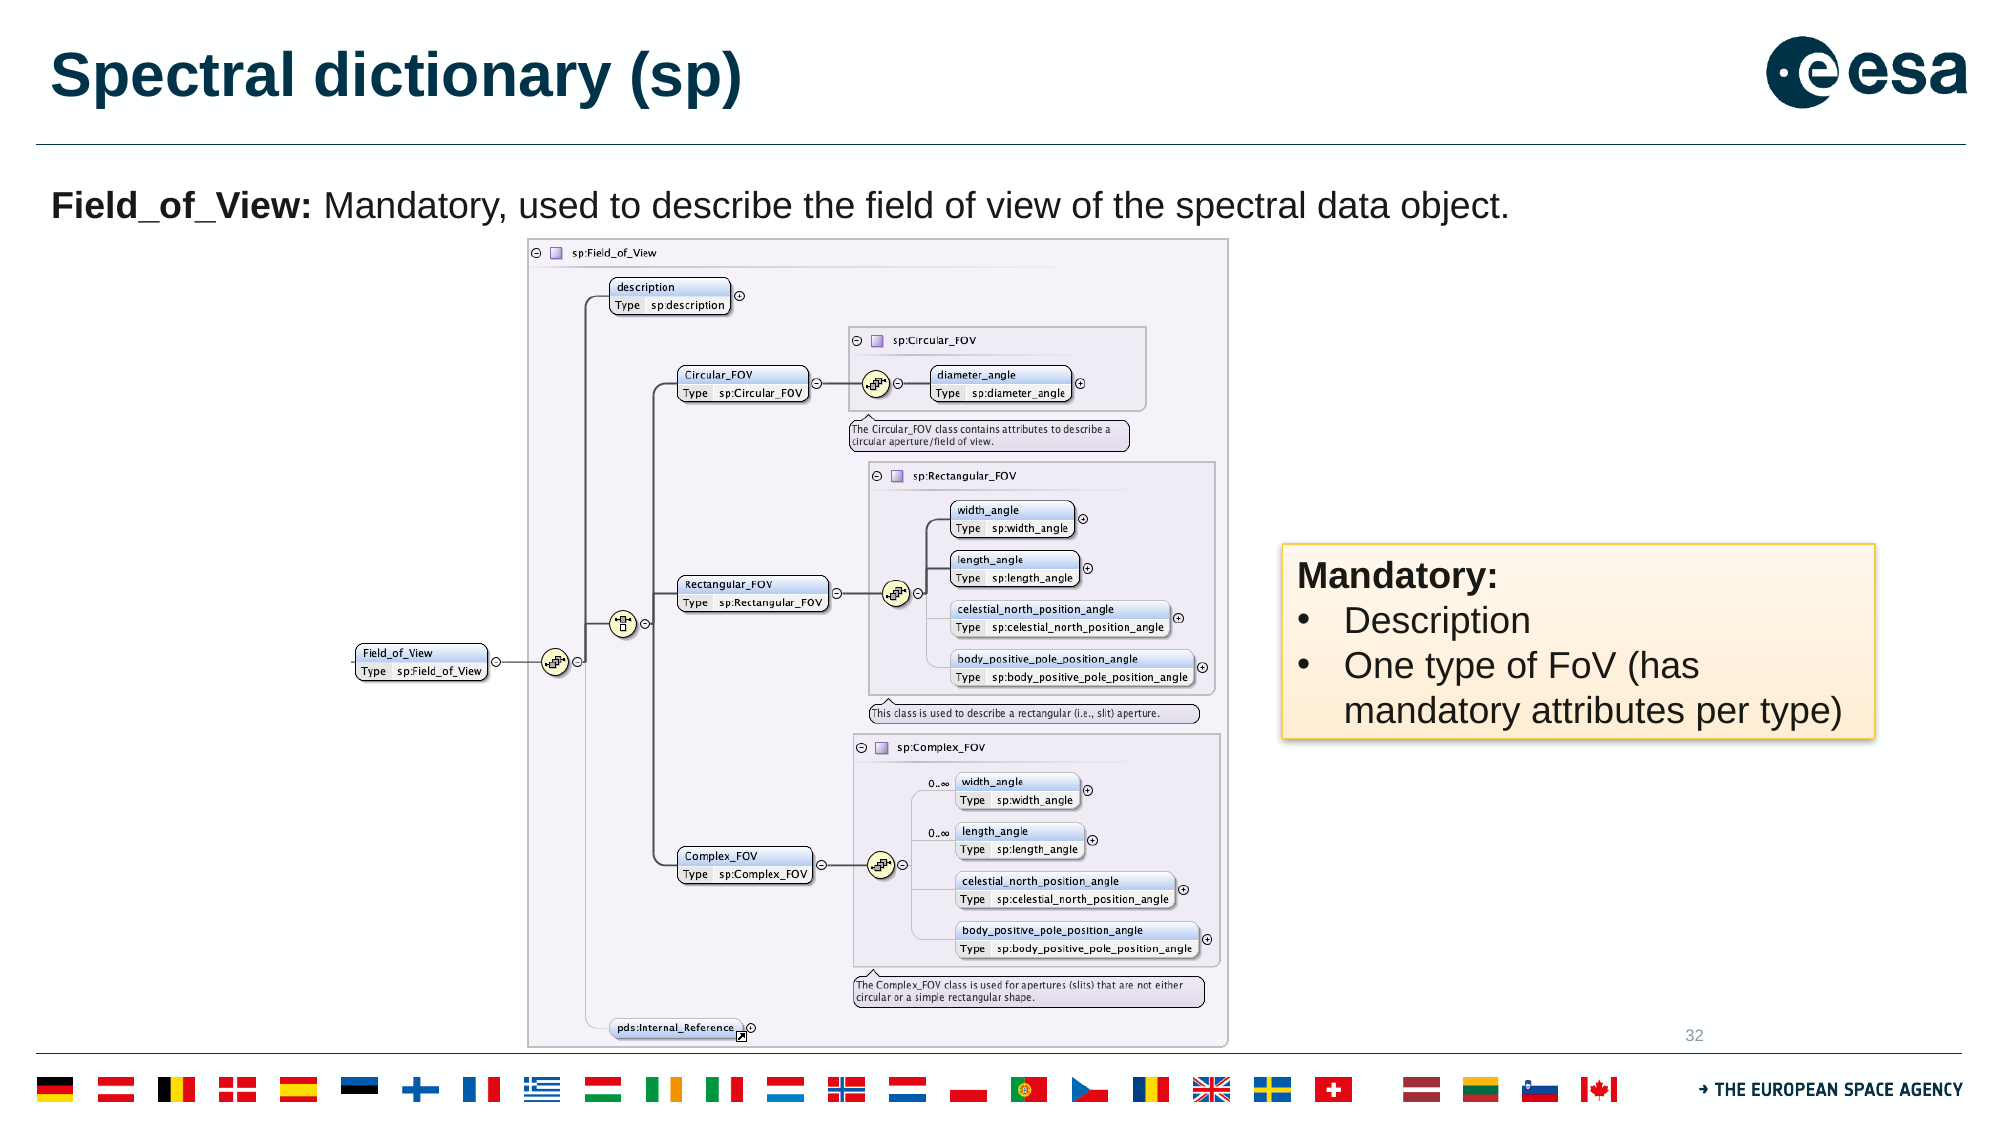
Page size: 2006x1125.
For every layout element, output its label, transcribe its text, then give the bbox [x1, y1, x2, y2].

picture [1133, 1077, 1169, 1102]
picture [889, 1077, 926, 1102]
picture [1011, 1077, 1047, 1102]
text_box Mandatory: Description One type of FoV (has mandatory attributes per type) [1282, 543, 1876, 739]
list Field_of_View: Mandatory, used to describe the field of view of the spectral data object. [36, 165, 1966, 1019]
picture [1403, 1077, 1440, 1102]
picture [1193, 1077, 1230, 1102]
picture [158, 1077, 195, 1102]
picture [1522, 1077, 1558, 1102]
picture [1254, 1077, 1291, 1102]
picture [767, 1077, 804, 1102]
picture [1581, 1077, 1617, 1102]
picture [37, 1077, 73, 1102]
picture [463, 1077, 500, 1102]
picture [219, 1077, 256, 1102]
picture [585, 1077, 621, 1102]
picture [341, 1077, 378, 1102]
picture [1072, 1077, 1108, 1102]
title Spectral dictionary (sp) [35, 25, 1694, 119]
picture [98, 1077, 134, 1102]
picture [1694, 0, 2006, 180]
picture [646, 1077, 682, 1102]
picture [402, 1077, 439, 1102]
picture [706, 1077, 743, 1102]
picture [828, 1077, 865, 1102]
picture [351, 235, 1231, 1049]
picture [950, 1077, 987, 1102]
picture [1696, 1080, 1966, 1098]
picture [1315, 1077, 1352, 1102]
picture [524, 1077, 560, 1102]
picture [280, 1077, 317, 1102]
